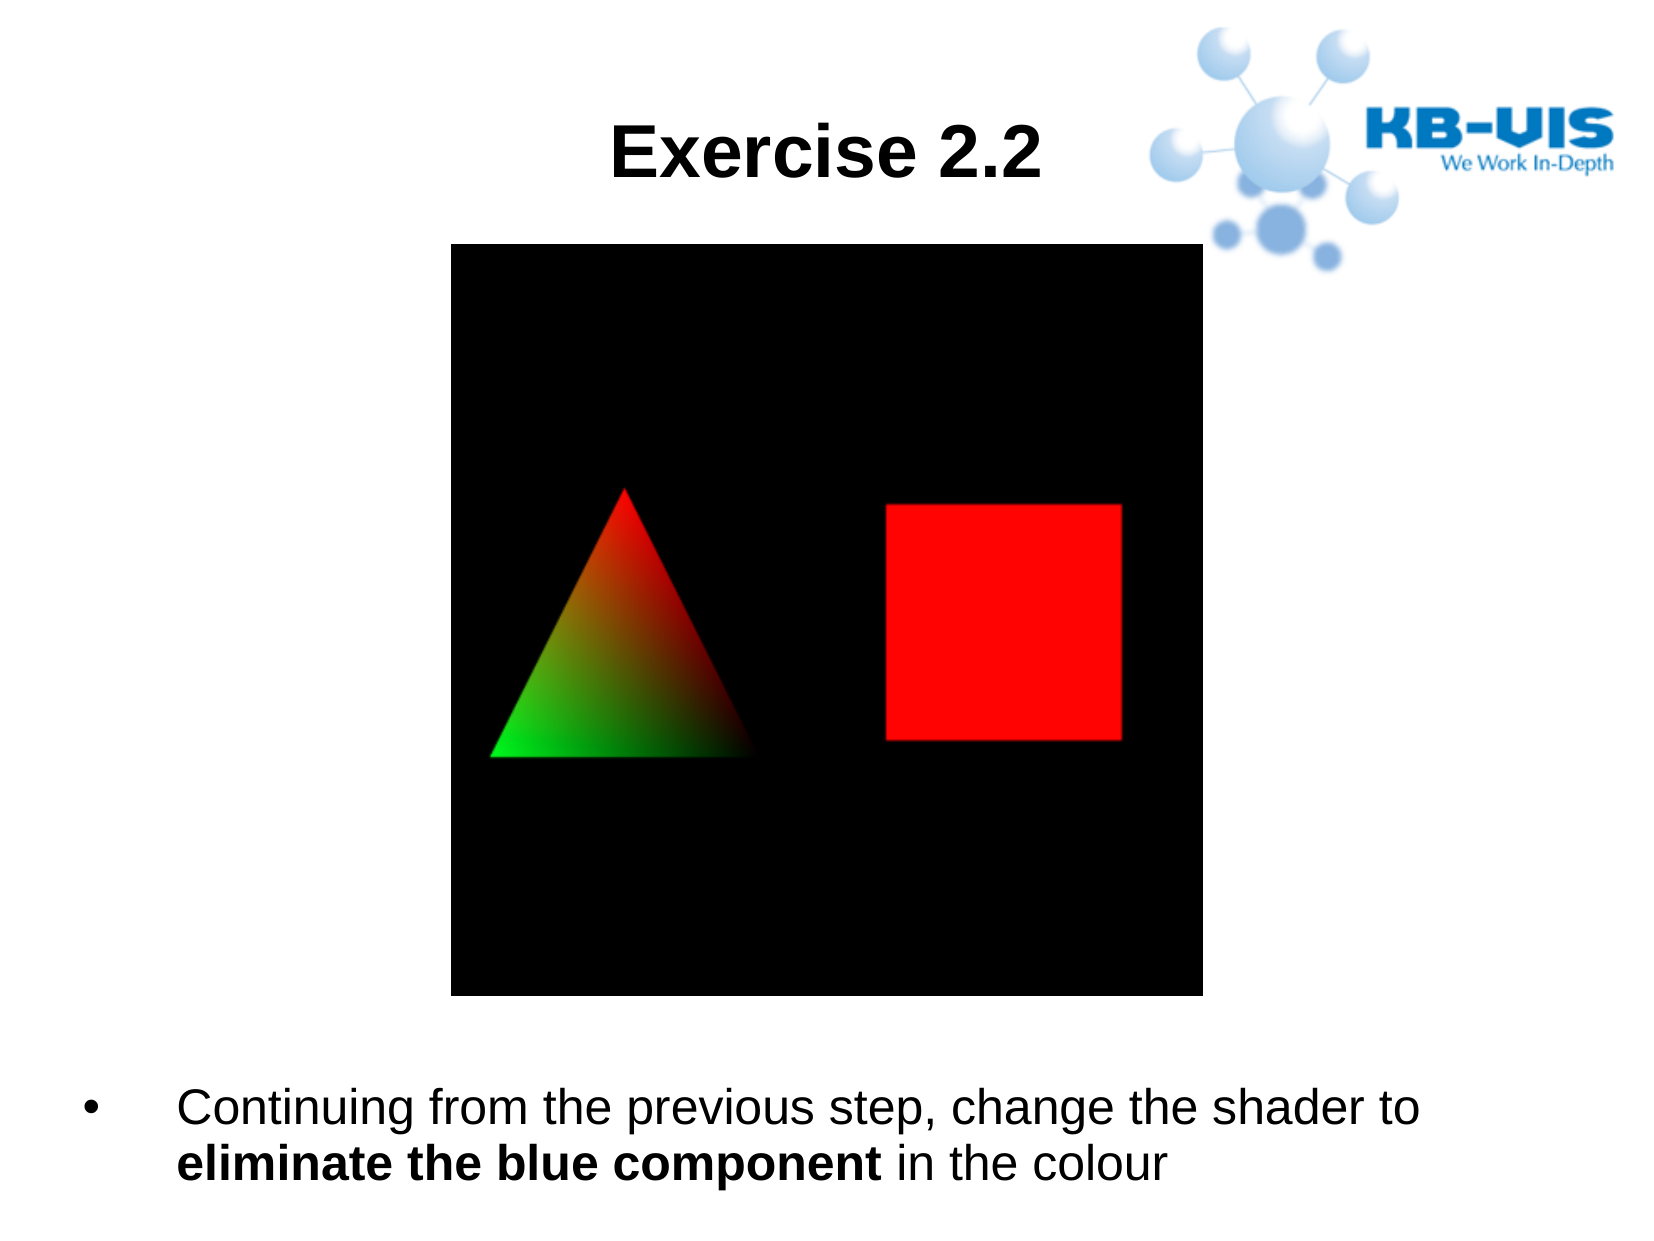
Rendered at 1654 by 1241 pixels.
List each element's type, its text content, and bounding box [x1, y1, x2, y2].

title Exercise 2.2 [82, 49, 1571, 257]
picture [0, 0, 1654, 1241]
list Continuing from the previous step, change the shader to eliminate the blue component in the colour [82, 1000, 1571, 1202]
